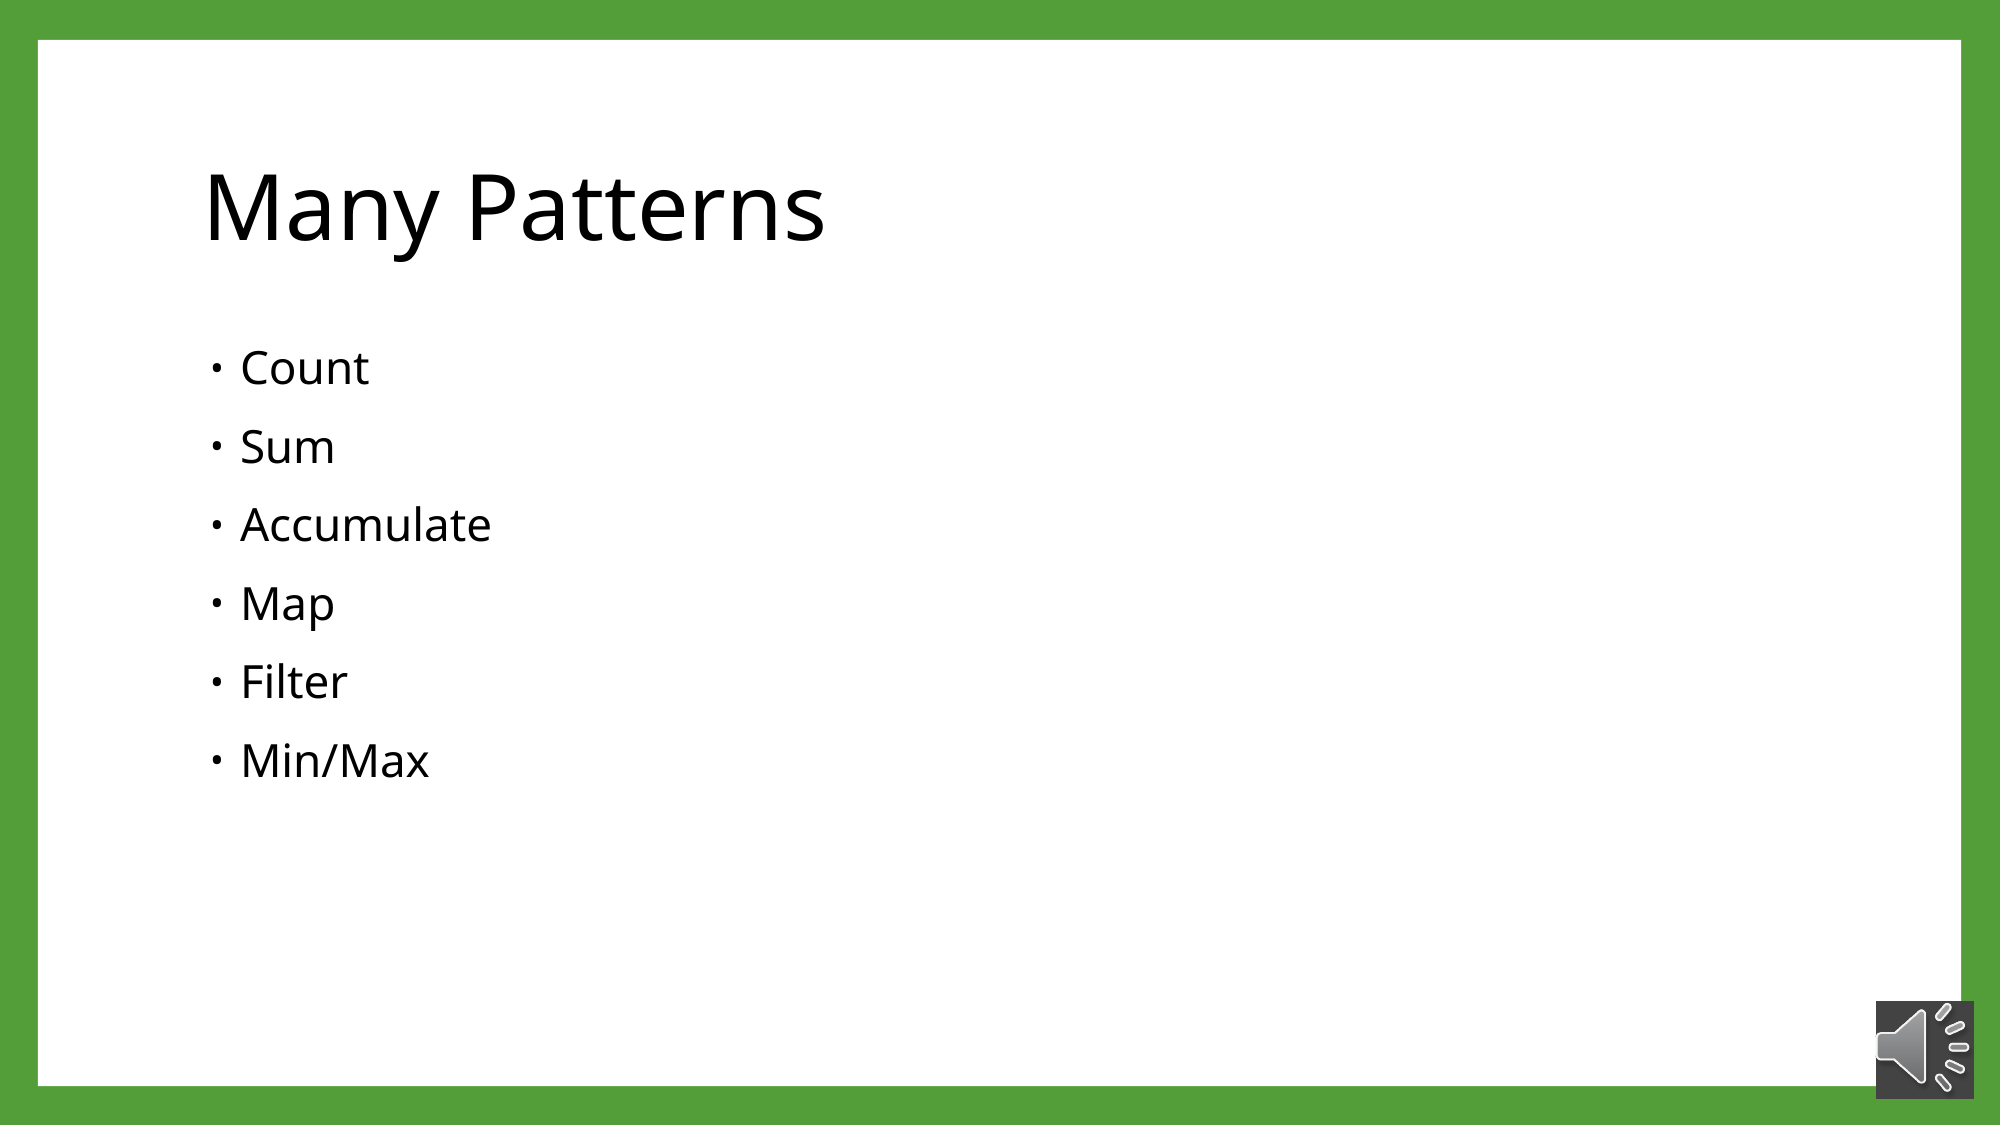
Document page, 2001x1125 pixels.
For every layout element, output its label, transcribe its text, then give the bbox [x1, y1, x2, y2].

picture [1874, 999, 1976, 1101]
list Count Sum Accumulate Map Filter Min/Max [187, 337, 1808, 1000]
title Many Patterns [187, 99, 1808, 323]
